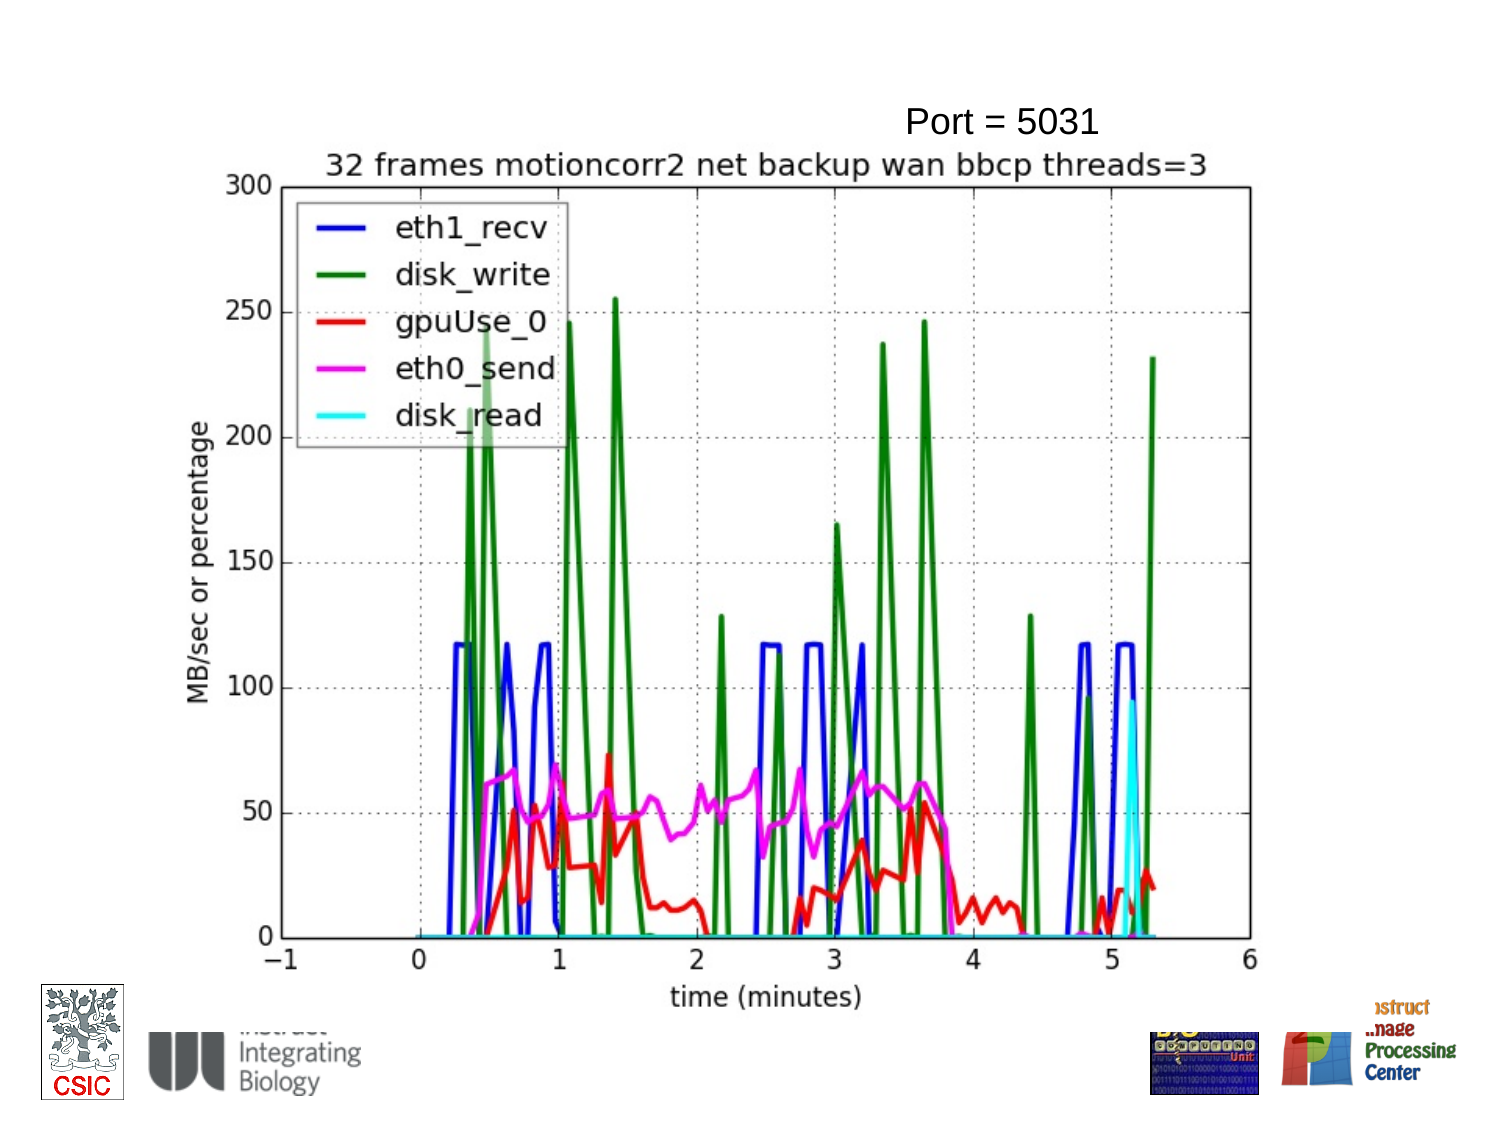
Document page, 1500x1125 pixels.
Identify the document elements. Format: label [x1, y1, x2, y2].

picture [41, 93, 1471, 1100]
